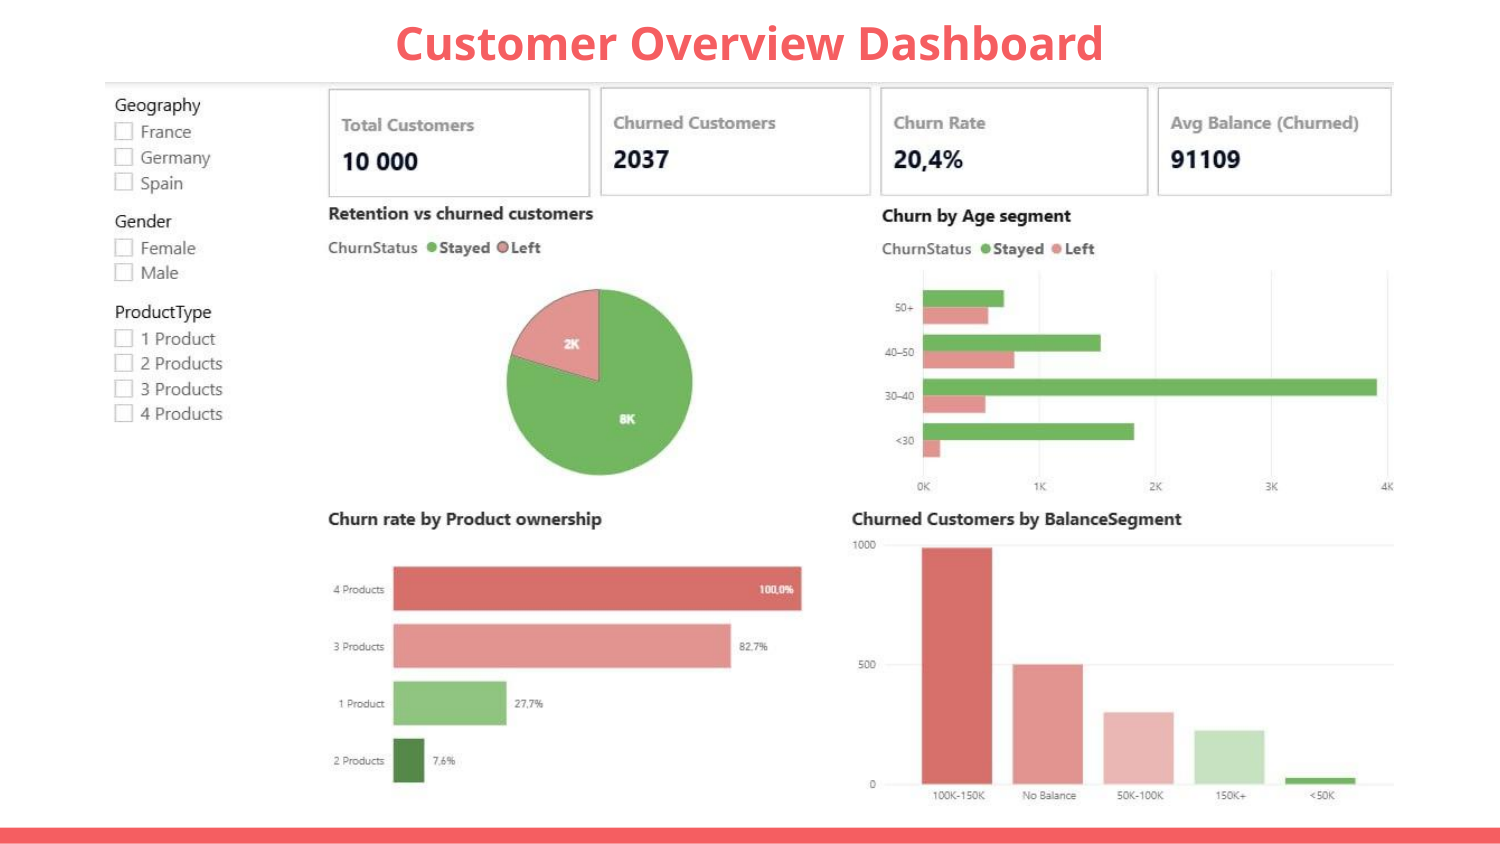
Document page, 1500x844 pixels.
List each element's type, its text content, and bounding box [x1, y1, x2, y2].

title Customer Overview Dashboard [367, 0, 1132, 80]
picture [105, 81, 1395, 806]
